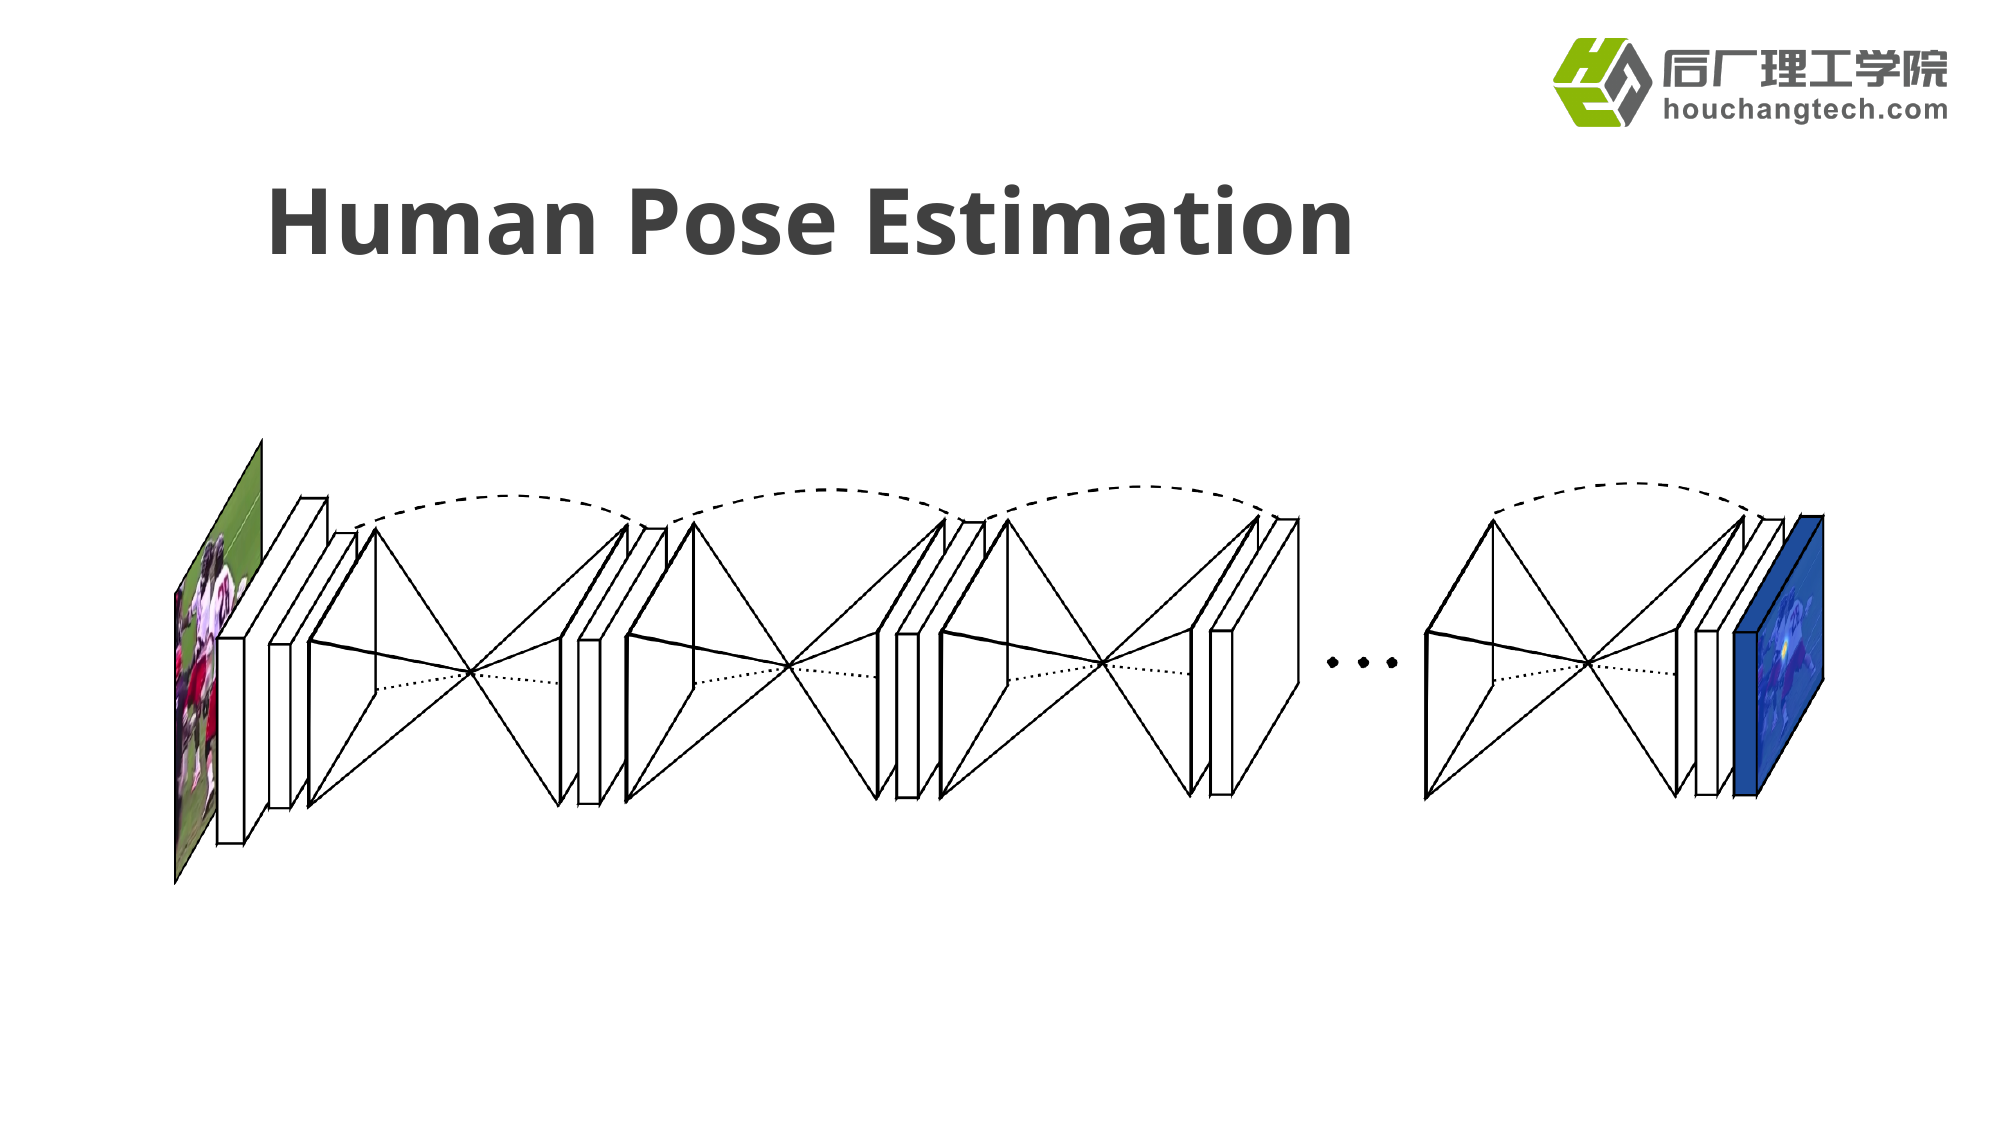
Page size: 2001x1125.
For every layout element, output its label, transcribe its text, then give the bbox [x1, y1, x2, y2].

picture [174, 438, 1825, 885]
title Human Pose Estimation [249, 118, 1750, 281]
picture [1553, 38, 1947, 127]
